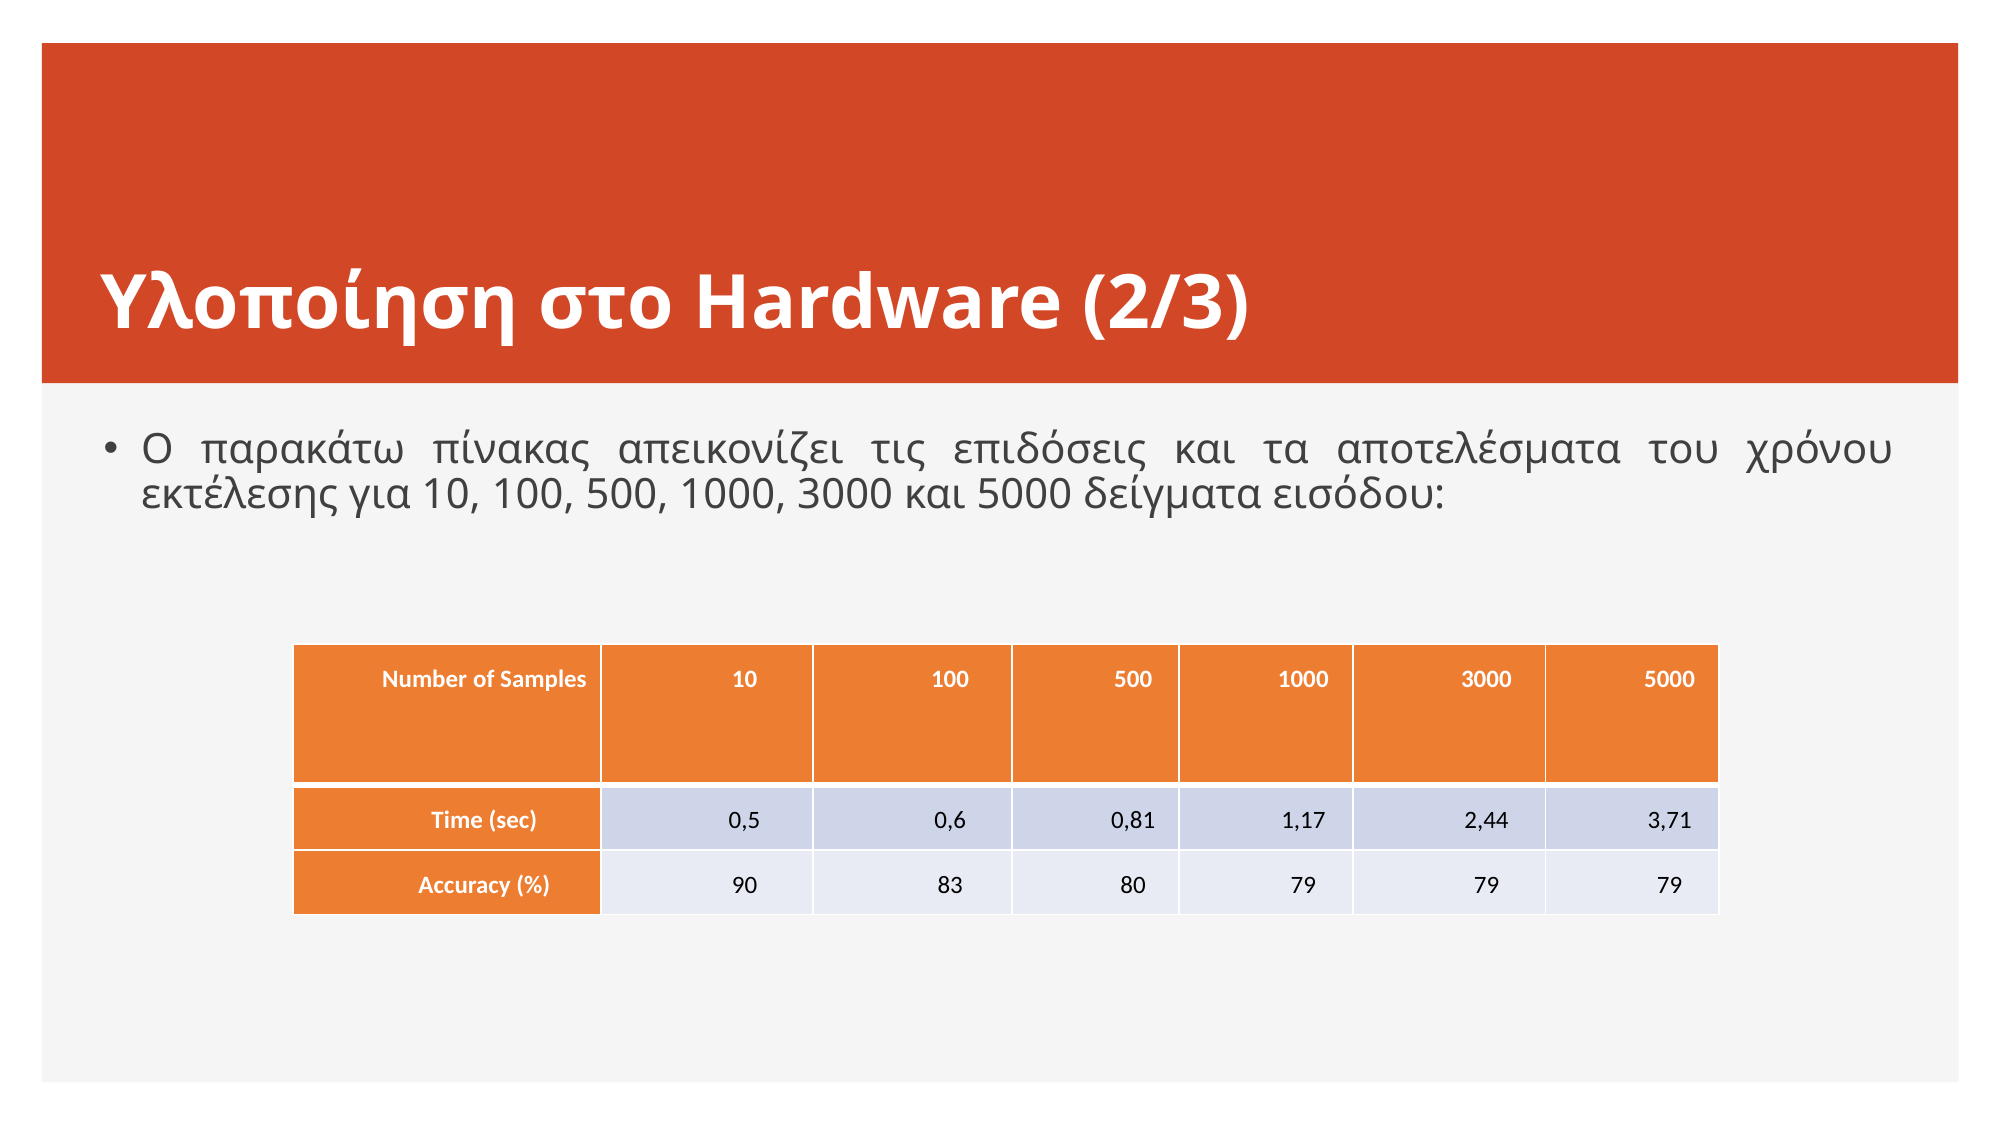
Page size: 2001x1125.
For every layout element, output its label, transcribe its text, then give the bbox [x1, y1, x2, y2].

table_cell 80 [1013, 851, 1178, 914]
table_cell 1,17 [1180, 788, 1352, 849]
table_header 3000 [1354, 645, 1545, 782]
table_cell 79 [1354, 851, 1545, 914]
table_header 5000 [1546, 645, 1718, 782]
table_cell 0,6 [814, 788, 1011, 849]
title Υλοποίηση στο Hardware (2/3) [85, 251, 1562, 357]
table_cell Accuracy (%) [294, 851, 600, 914]
table_cell 79 [1546, 851, 1718, 914]
table_cell 2,44 [1354, 788, 1545, 849]
table_header 500 [1013, 645, 1178, 782]
table_cell 3,71 [1546, 788, 1718, 849]
table_header 10 [602, 645, 812, 782]
table_header 100 [814, 645, 1011, 782]
table_cell Time (sec) [294, 788, 600, 849]
table_cell 83 [814, 851, 1011, 914]
table_cell 0,5 [602, 788, 812, 849]
table_header 1000 [1180, 645, 1352, 782]
table_cell 90 [602, 851, 812, 914]
table_header Number of Samples [294, 645, 600, 782]
list Ο παρακάτω πίνακας απεικονίζει τις επιδόσεις και τα αποτελέσματα του χρόνου εκτέλεσης για 10, 100, 500, 1000, 3000 και 5000 δείγματα εισόδου: [88, 420, 1909, 1073]
table_cell 79 [1180, 851, 1352, 914]
table_cell 0,81 [1013, 788, 1178, 849]
